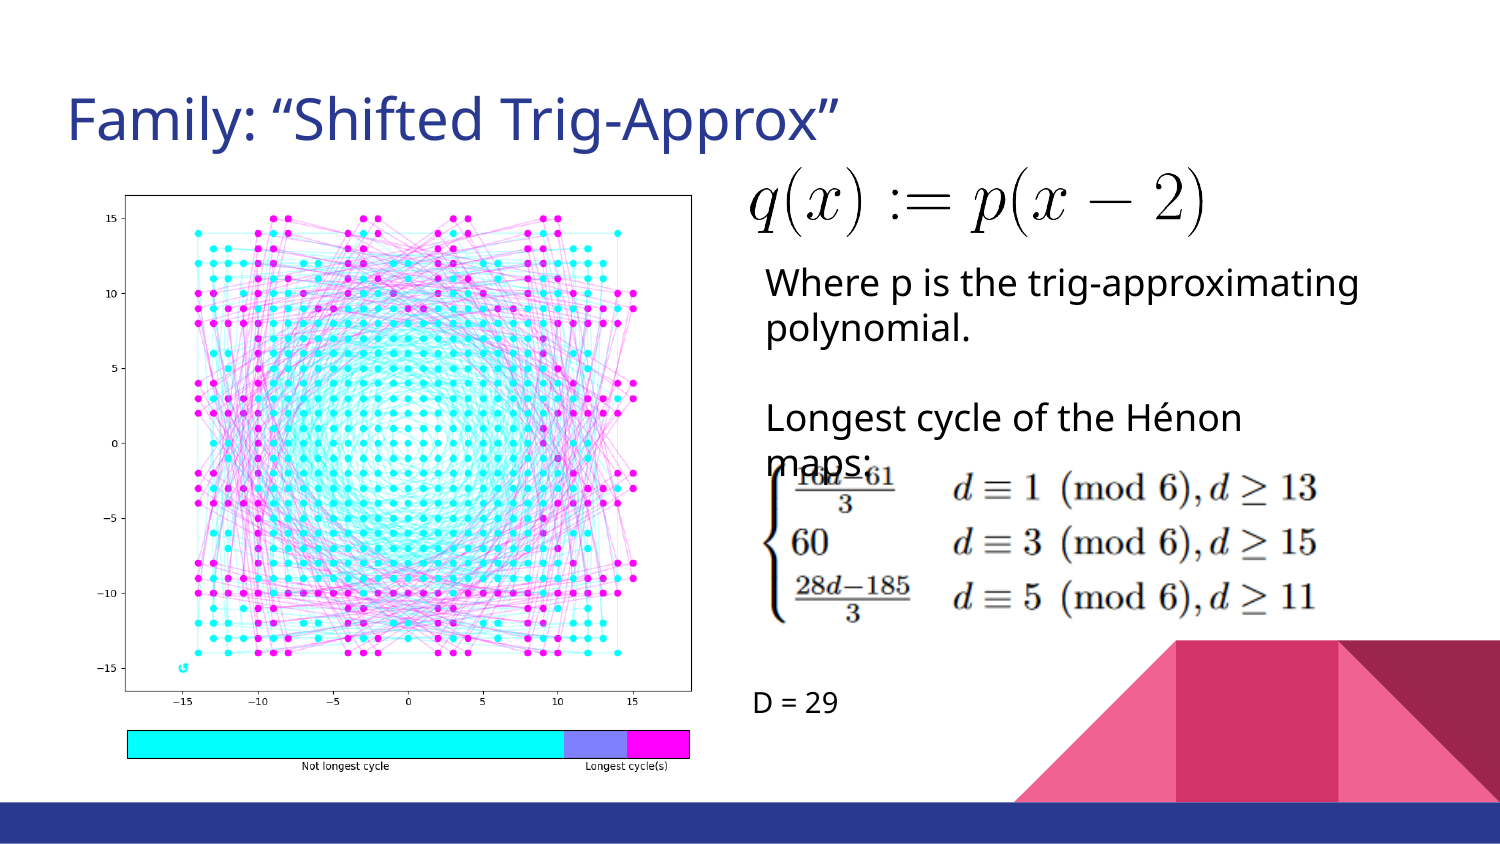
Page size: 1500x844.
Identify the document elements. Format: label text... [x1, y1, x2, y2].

picture [749, 460, 1330, 627]
text_box D = 29 [737, 668, 1500, 734]
picture [87, 180, 706, 782]
text_box Where p is the trig-approximating polynomial. [750, 244, 1426, 365]
title Family: “Shifted Trig-Approx” [51, 67, 1449, 167]
text_box Longest cycle of the Hénon maps: [749, 379, 1375, 500]
picture [749, 166, 1203, 237]
